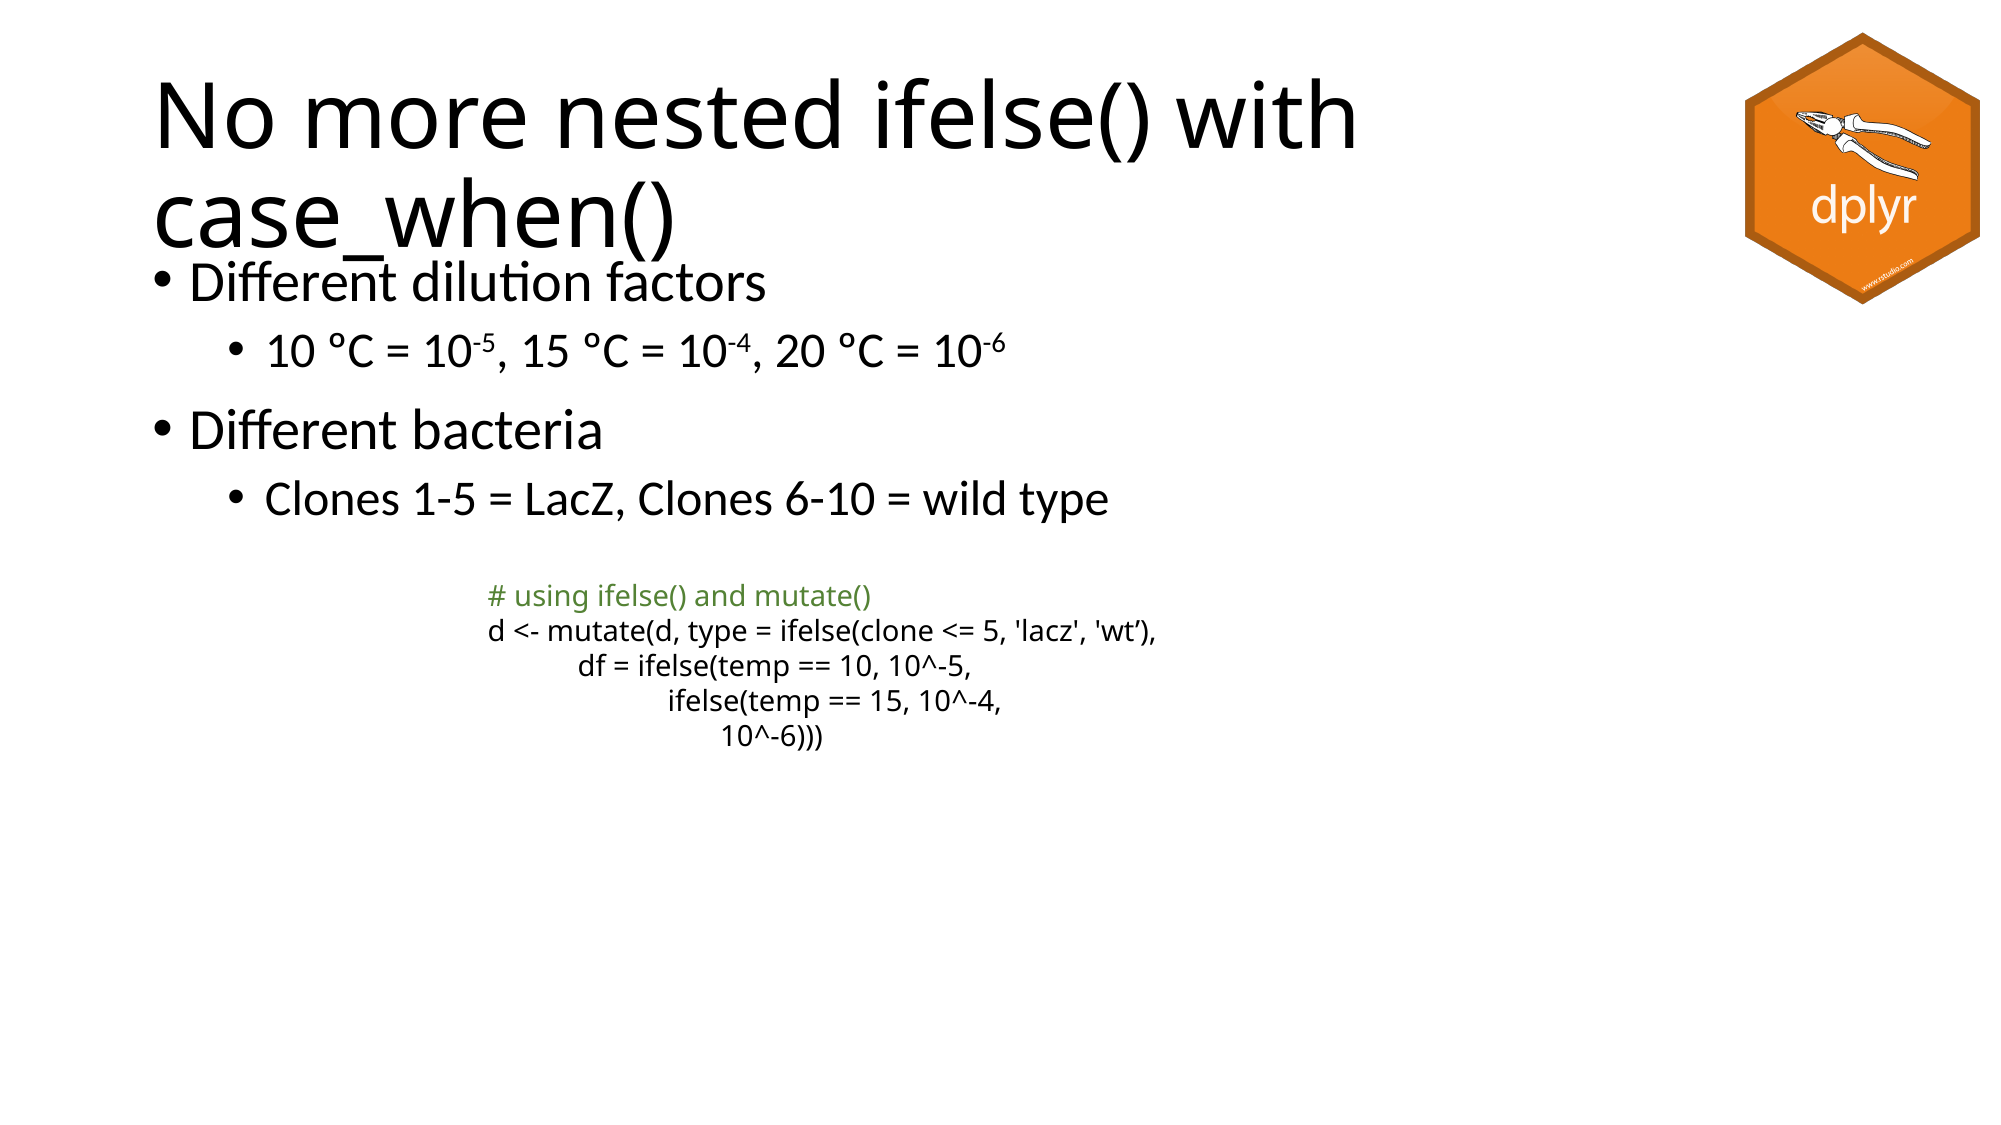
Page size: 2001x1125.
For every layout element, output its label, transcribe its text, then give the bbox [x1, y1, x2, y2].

list Different dilution factors 10 ºC = 10-5, 15 ºC = 10-4, 20 ºC = 10-6 Different bacteria Clones 1-5 = LacZ, Clones 6-10 = wild type [137, 243, 1863, 542]
title No more nested ifelse() with case_when() [137, 59, 1745, 243]
text_box # using ifelse() and mutate() d <- mutate(d, type = ifelse(clone <= 5, 'lacz', 'wt’), df = ifelse(temp == 10, 10^-5, ifelse(temp == 15, 10^-4, 10^-6))) [472, 570, 1478, 795]
picture [1745, 32, 1980, 305]
